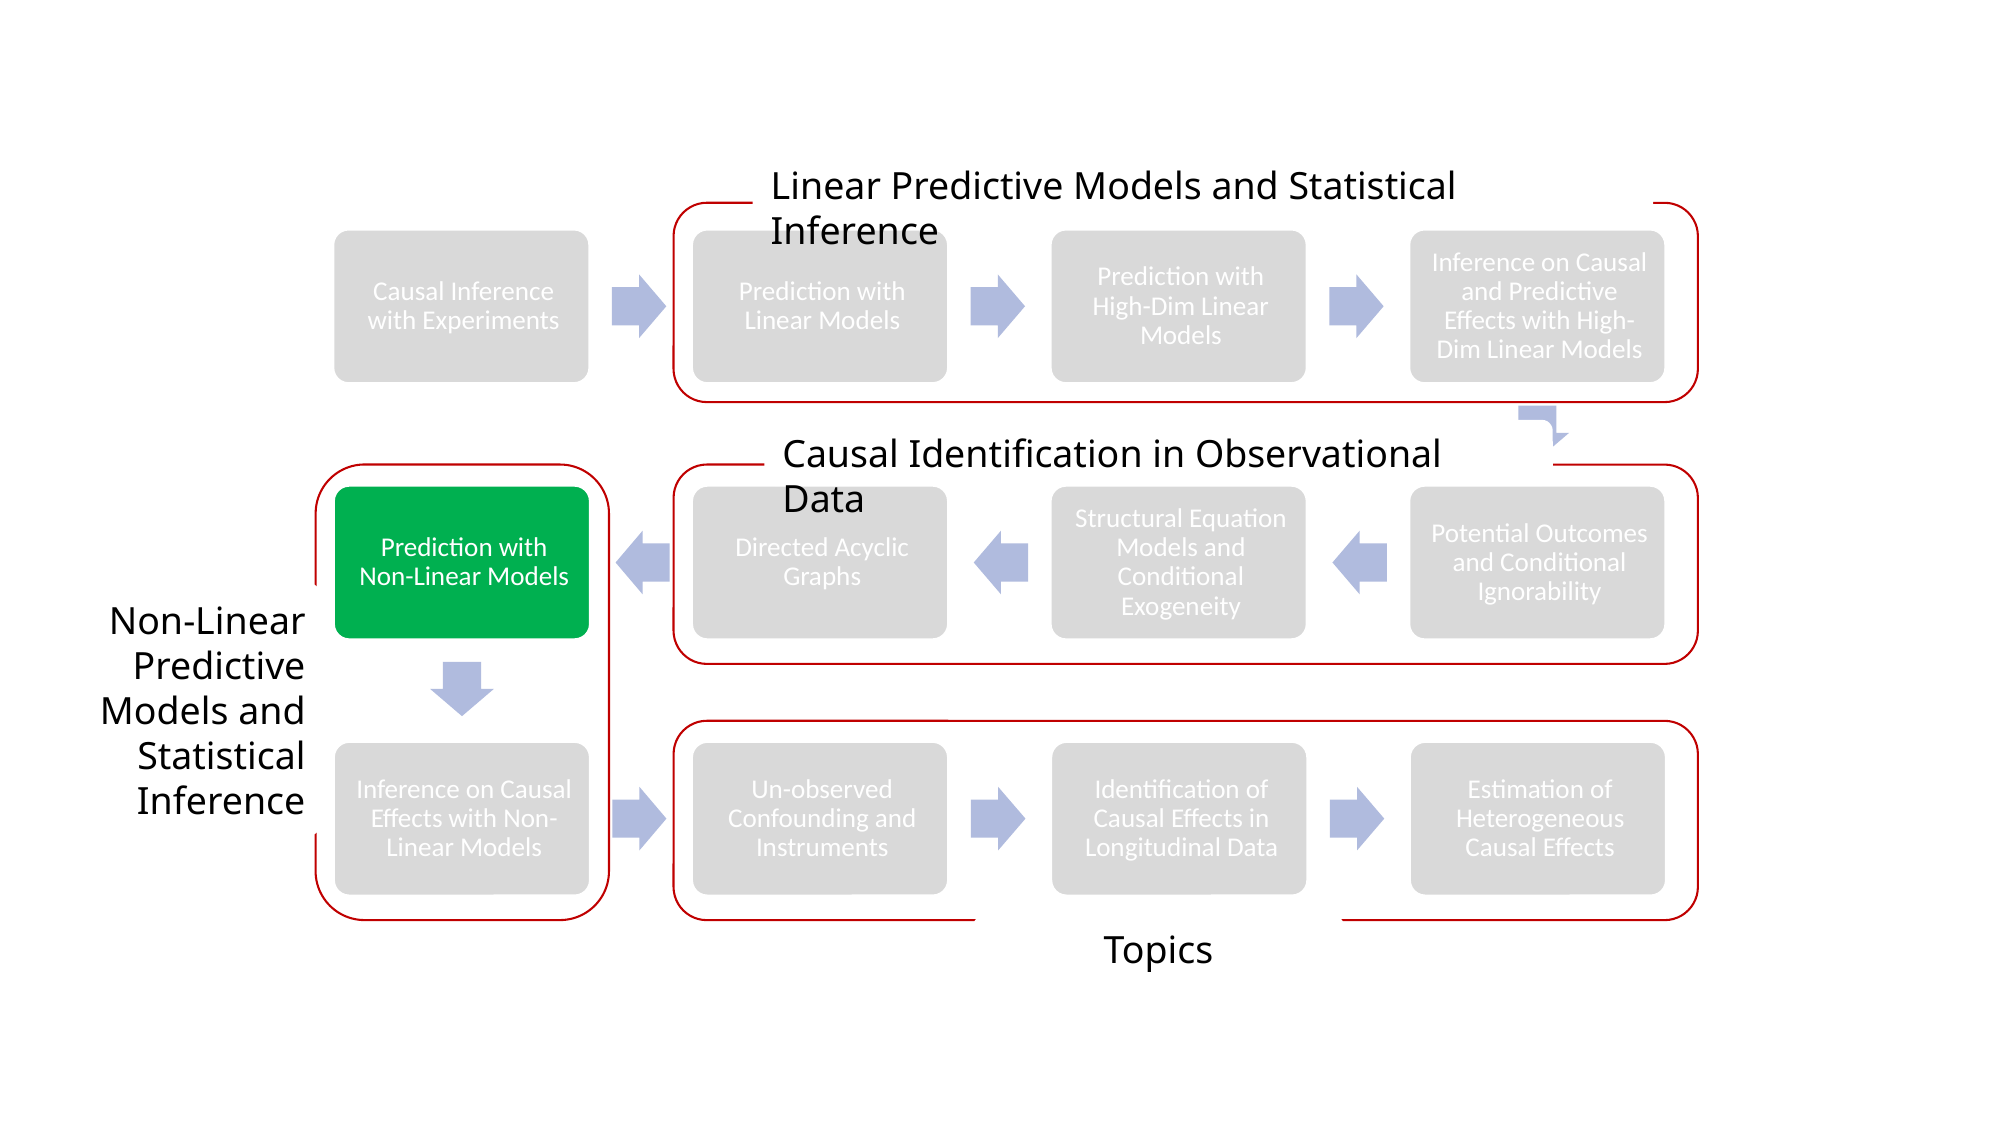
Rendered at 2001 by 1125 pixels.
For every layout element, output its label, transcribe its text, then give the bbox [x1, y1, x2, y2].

text_box [1667, 201, 1699, 403]
text_box [1667, 463, 1699, 665]
text_box Non-Linear Predictive Models and Statistical Inference [6, 576, 333, 843]
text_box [333, 117, 1667, 1007]
text_box [314, 809, 333, 910]
text_box [1667, 719, 1699, 922]
text_box [314, 474, 333, 610]
